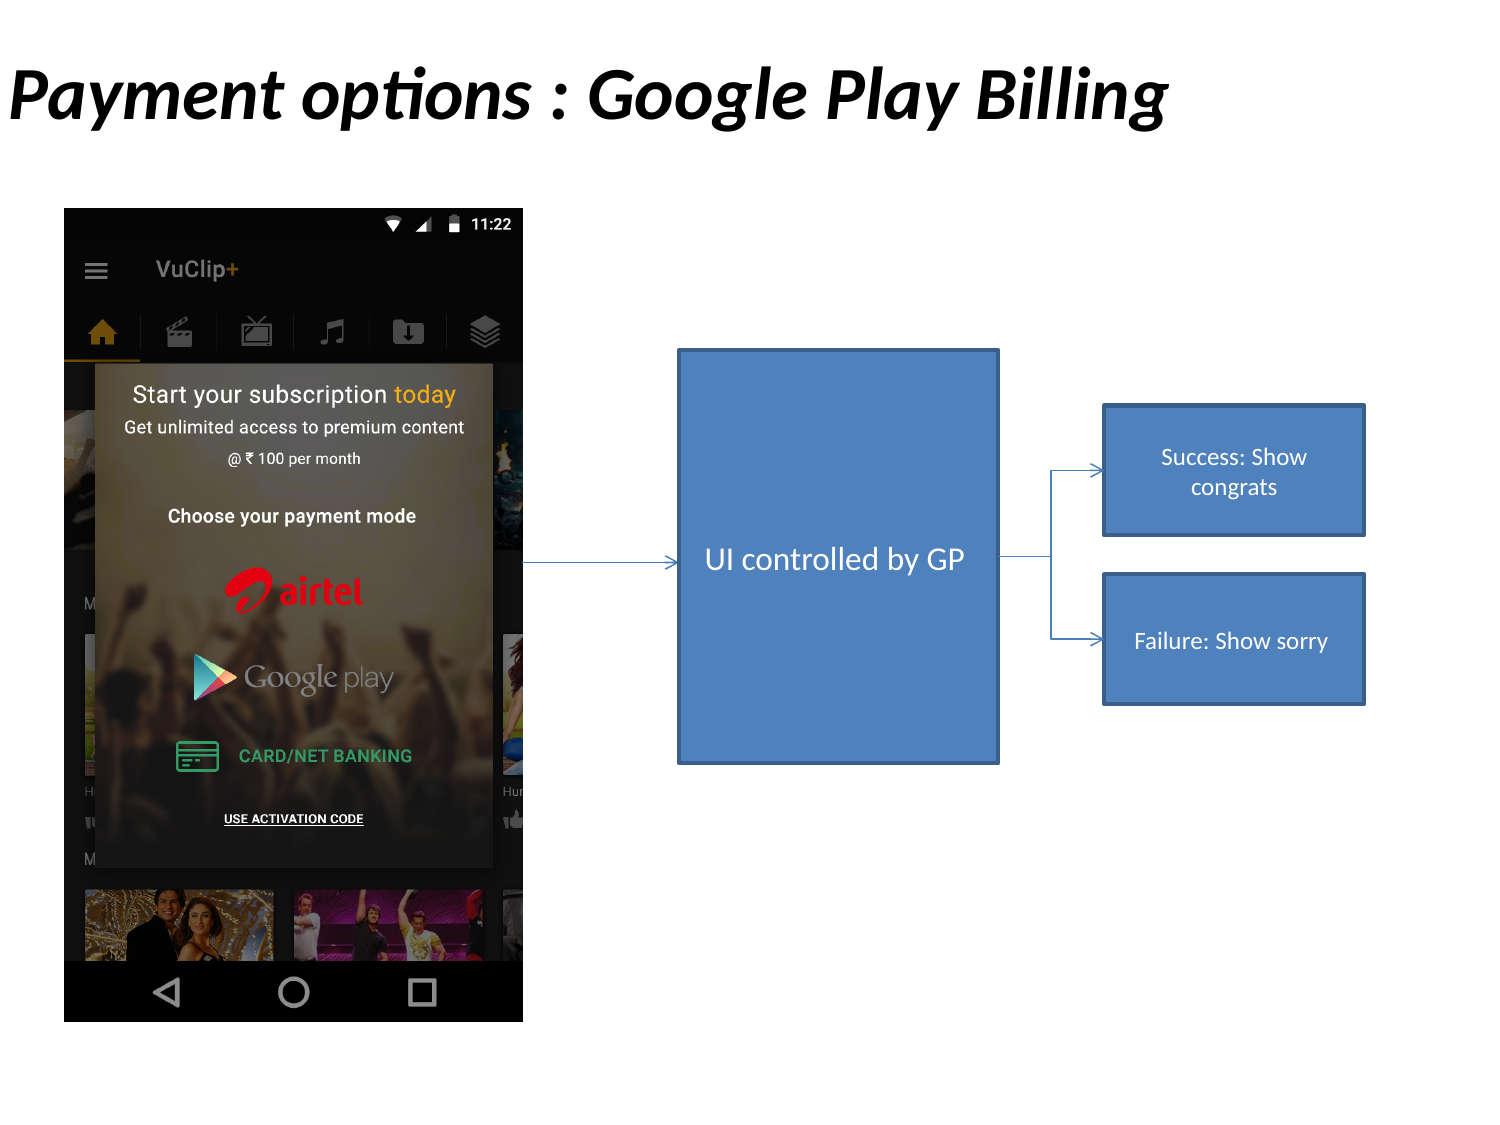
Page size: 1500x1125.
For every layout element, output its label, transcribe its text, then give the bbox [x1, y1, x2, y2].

text_box Failure: Show sorry [1102, 572, 1366, 706]
title Payment options : Google Play Billing [0, 0, 1344, 183]
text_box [997, 556, 1105, 640]
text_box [997, 470, 1105, 555]
picture [64, 207, 523, 1022]
text_box UI controlled by GP [677, 348, 1000, 765]
text_box Success: Show congrats [1102, 403, 1366, 537]
